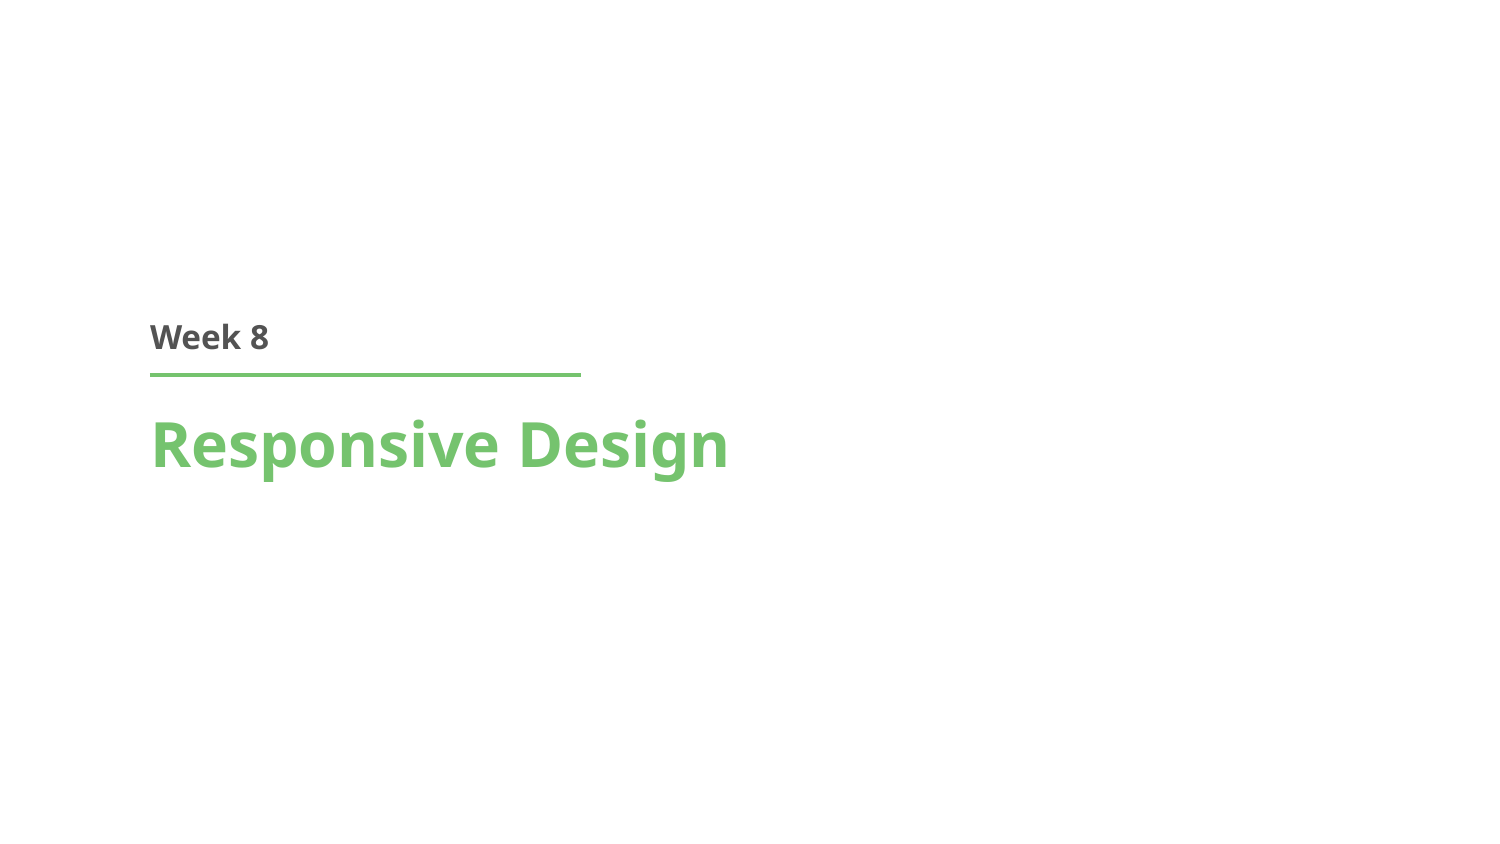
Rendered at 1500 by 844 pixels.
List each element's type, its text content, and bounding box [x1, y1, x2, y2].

title Responsive Design [150, 393, 1080, 694]
list Week 8 [150, 300, 743, 357]
